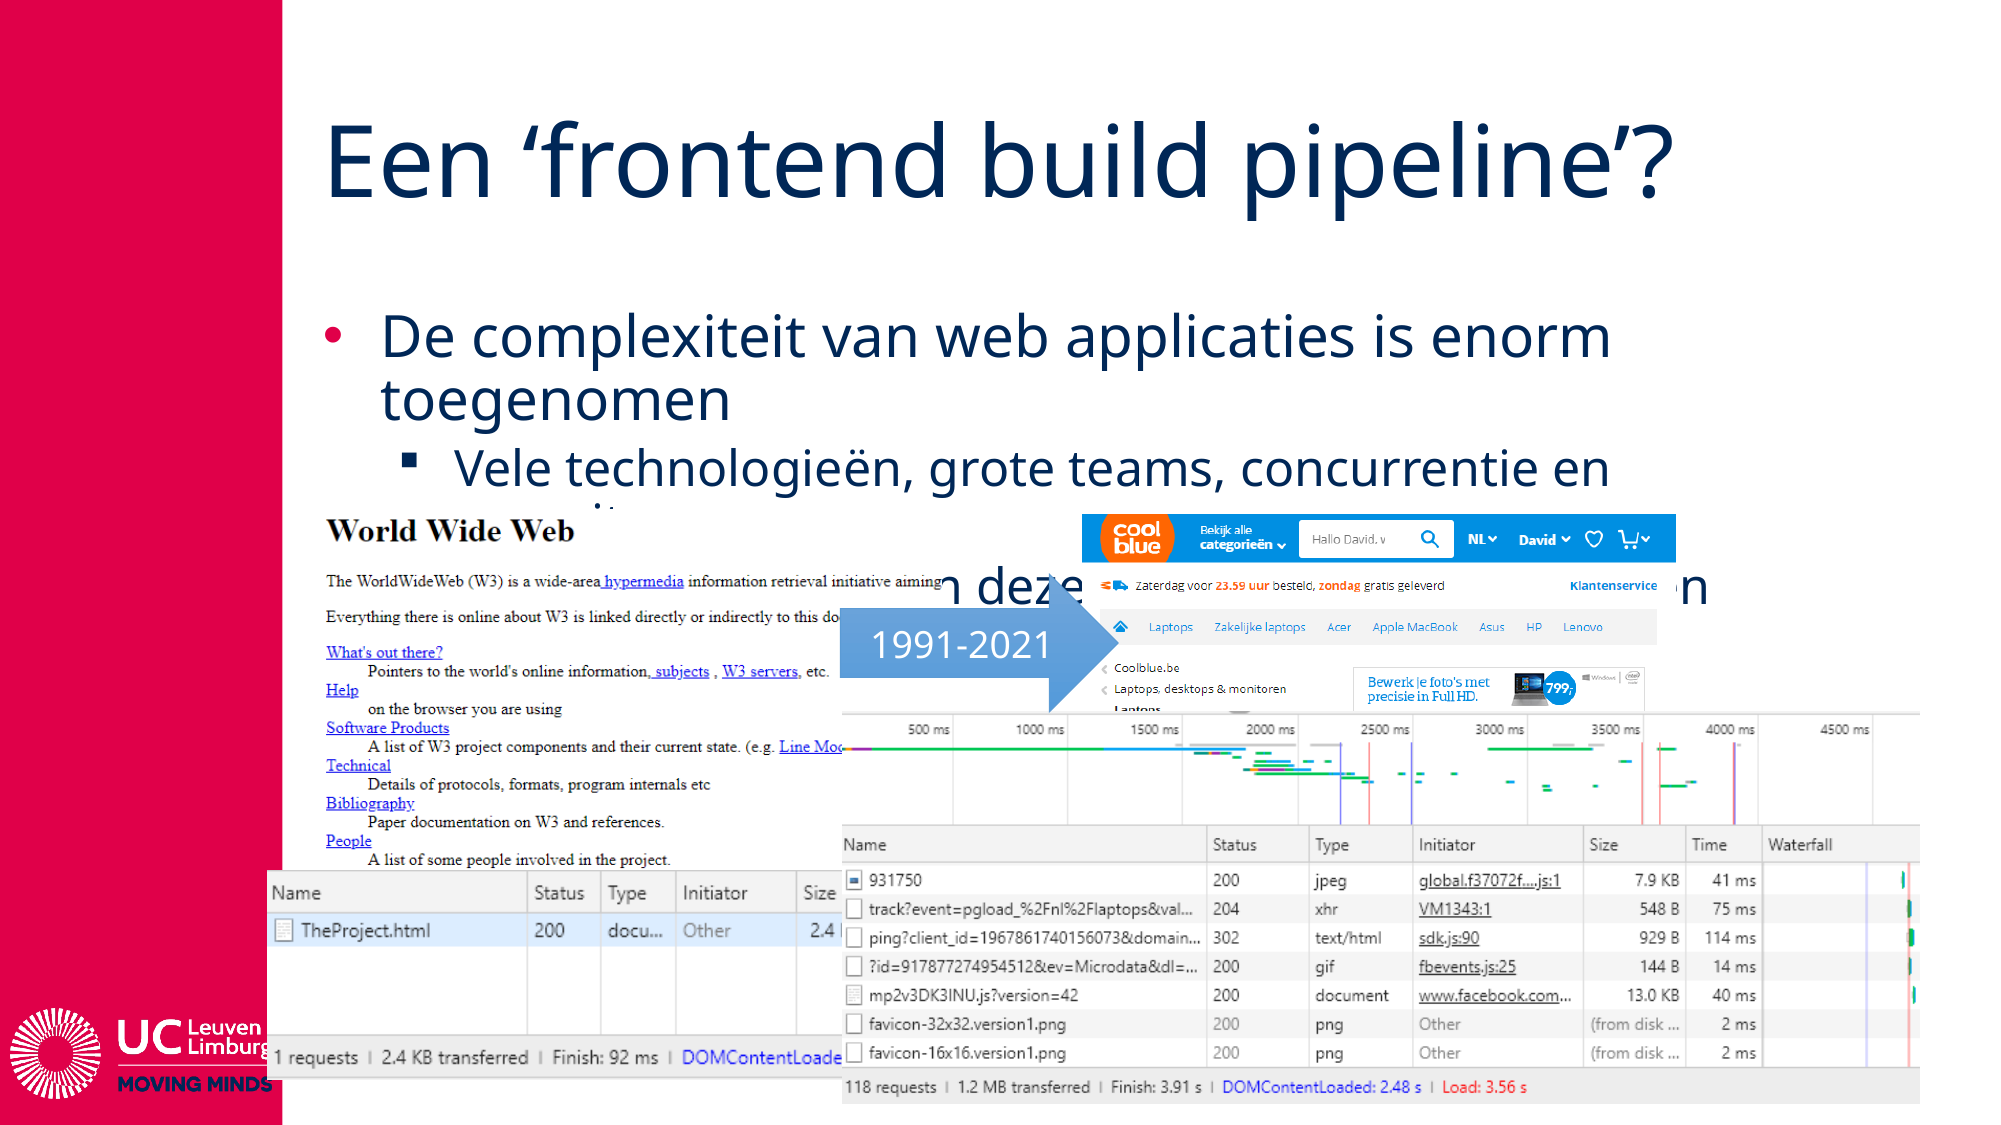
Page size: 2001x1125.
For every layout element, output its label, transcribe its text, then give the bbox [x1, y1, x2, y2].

picture [10, 509, 1920, 1104]
text_box 1991-2021 [942, 573, 1082, 711]
title Een ‘frontend build pipeline’? [307, 59, 1940, 271]
list De complexiteit van web applicaties is enorm toegenomen Vele technologieën, grote teams, concurrentie en vooruitgang, … Er zijn tools nodig om deze complexiteit te beheersen [307, 299, 1940, 996]
